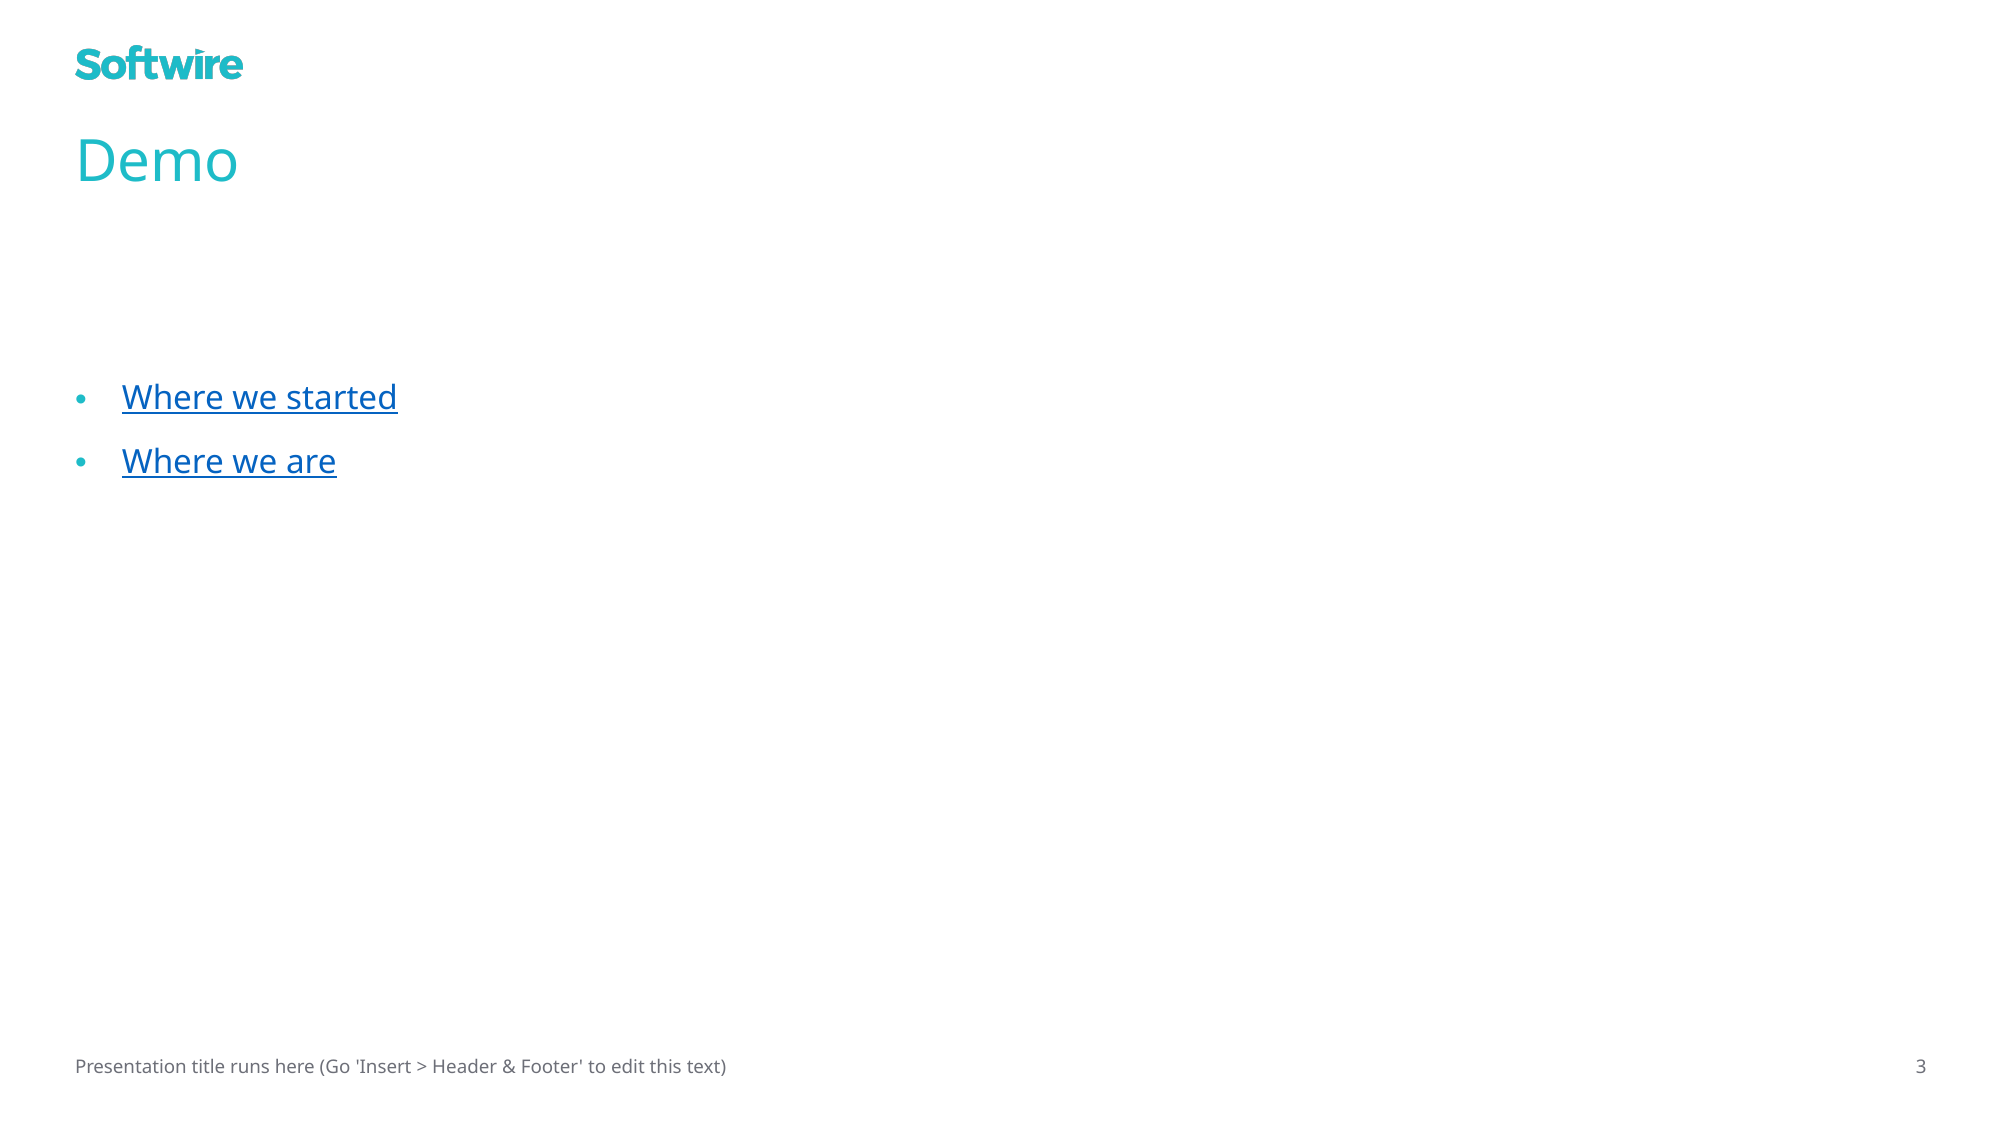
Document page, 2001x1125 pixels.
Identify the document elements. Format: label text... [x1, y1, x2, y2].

picture [75, 45, 243, 80]
slide_number 3 [1806, 1048, 1927, 1086]
footer Presentation title runs here (Go 'Insert > Header & Footer' to edit this text) [75, 1048, 1442, 1086]
title Demo [75, 131, 1807, 317]
list Where we started Where we are [75, 317, 1807, 1030]
